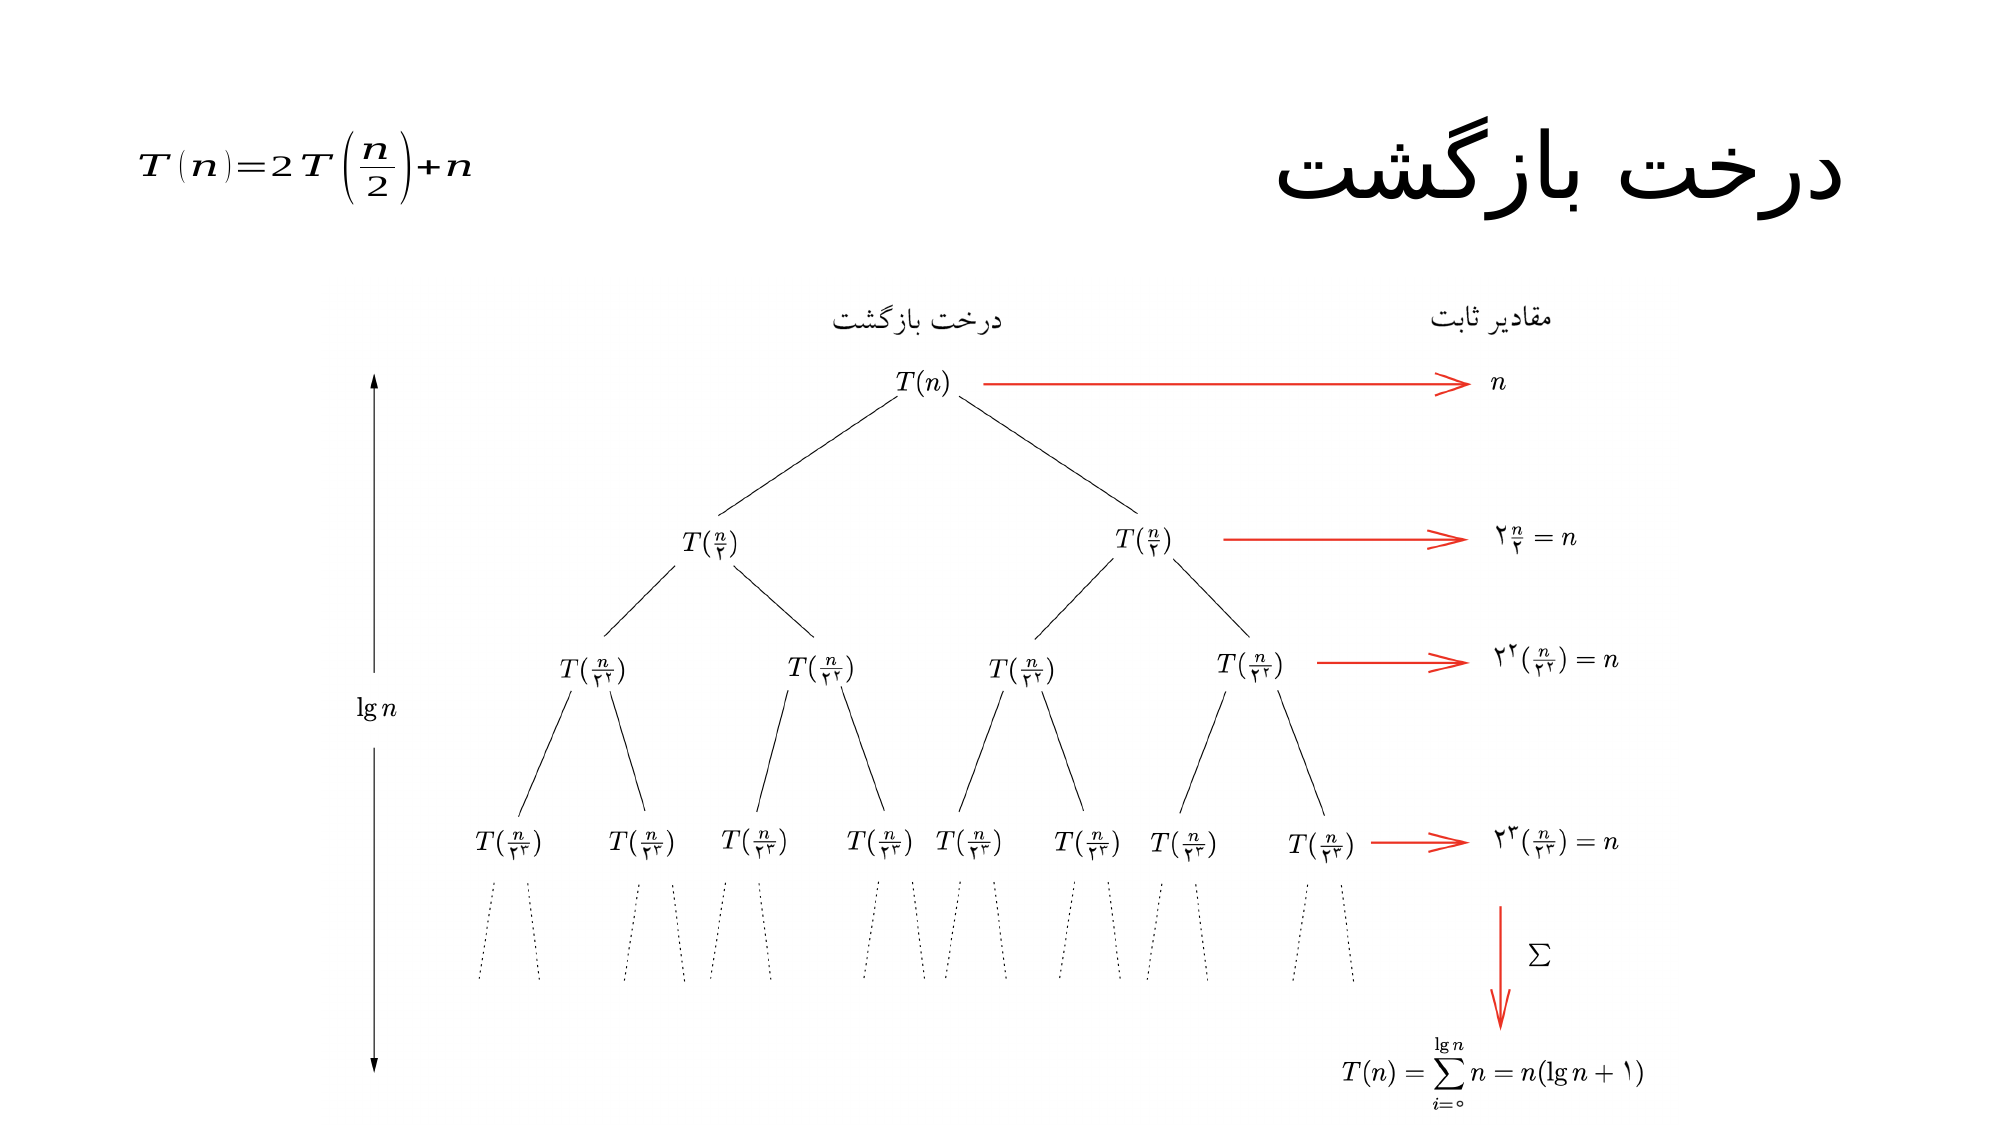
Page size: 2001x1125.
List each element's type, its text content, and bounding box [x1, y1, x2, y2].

picture [321, 277, 1679, 1125]
title درخت بازگشت [137, 59, 1863, 278]
